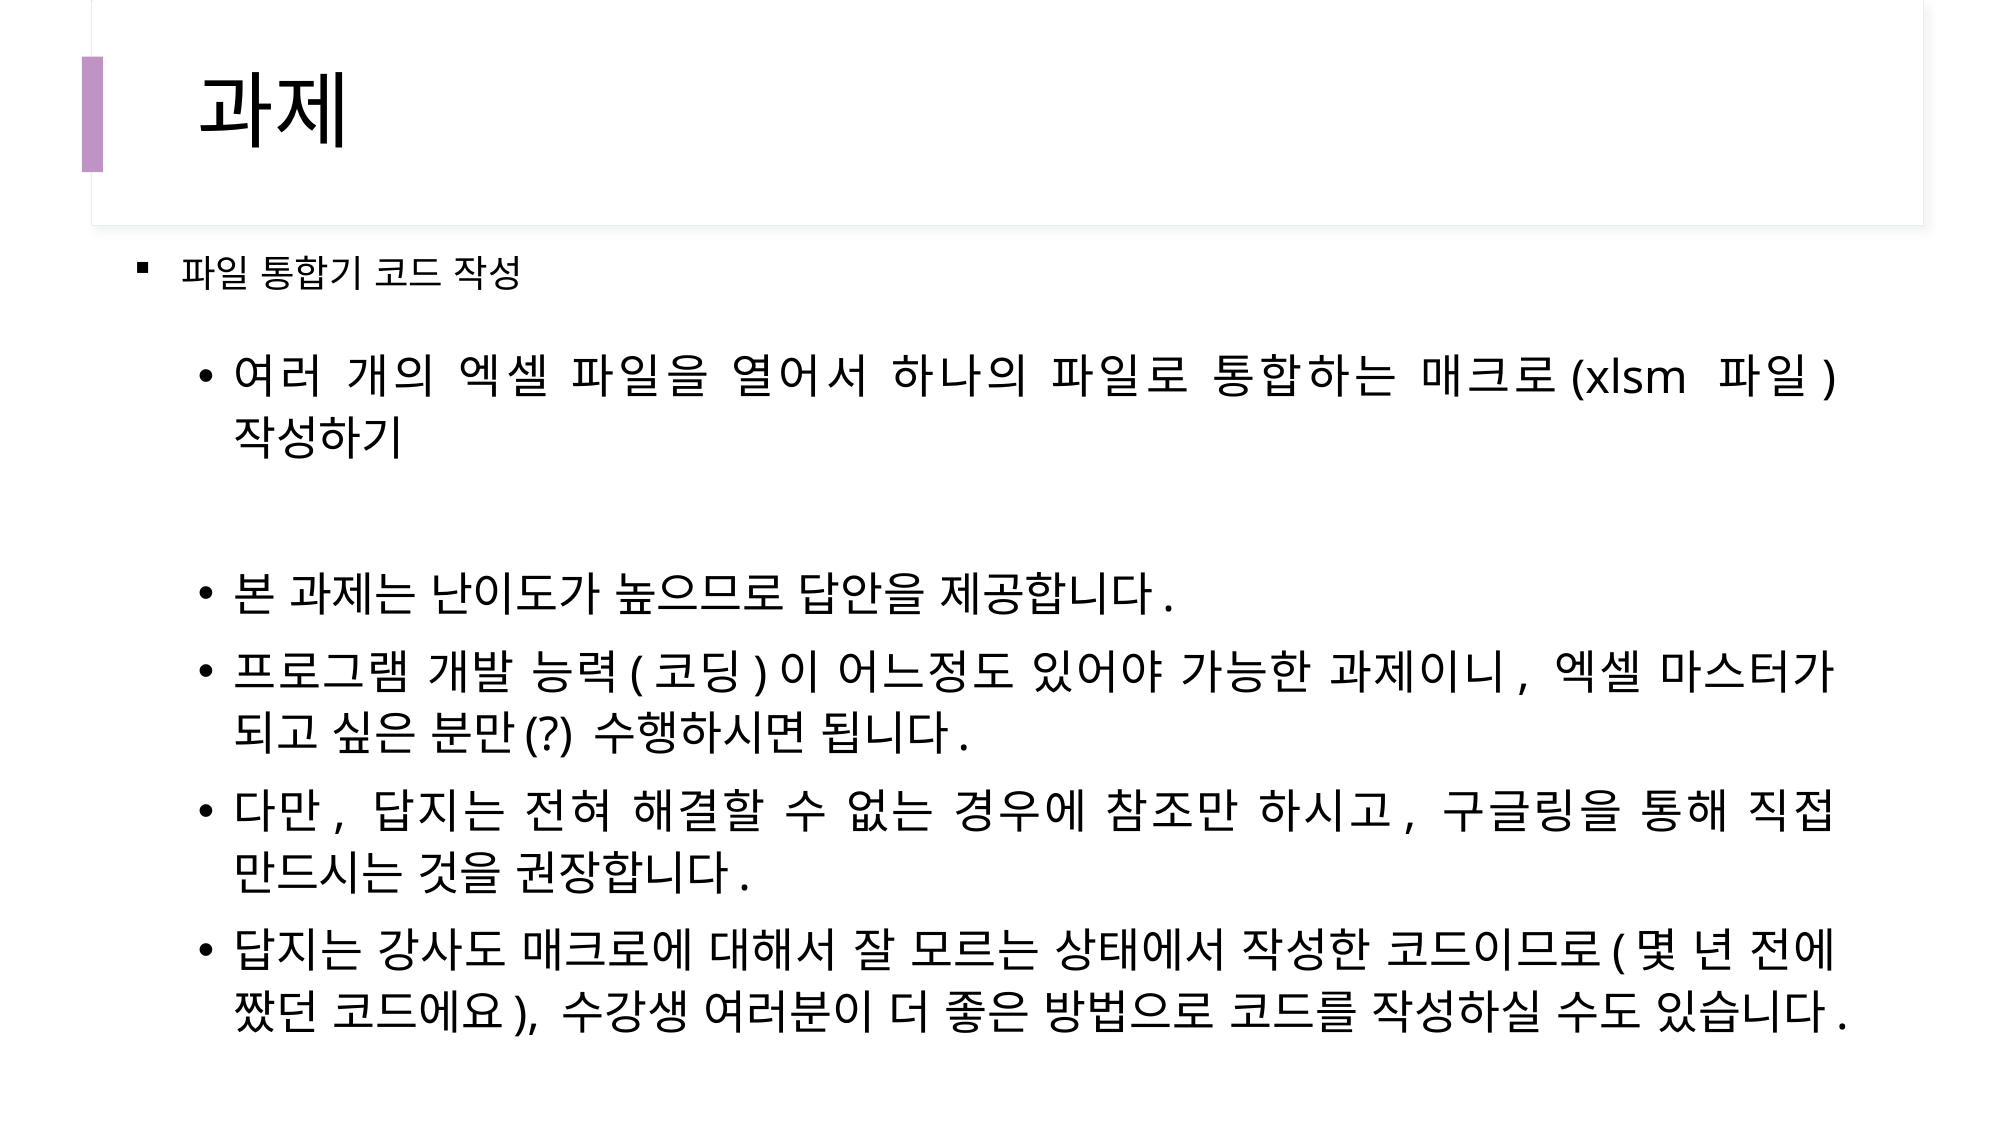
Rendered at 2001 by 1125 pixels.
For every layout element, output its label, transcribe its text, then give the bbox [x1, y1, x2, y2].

title 과제 [183, 17, 1851, 212]
list 여러 개의 엑셀 파일을 열어서 하나의 파일로 통합하는 매크로(xlsm 파일) 작성하기 본 과제는 난이도가 높으므로 답안을 제공합니다. 프로그램 개발 능력(코딩)이 어느정도 있어야 가능한 과제이니, 엑셀 마스터가 되고 싶은 분만(?) 수행하시면 됩니다. 다만, 답지는 전혀 해결할 수 없는 경우에 참조만 하시고, 구글링을 통해 직접 만드시는 것을 권장합니다. 답지는 강사도 매크로에 대해서 잘 모르는 상태에서 작성한 코드이므로(몇 년 전에 짰던 코드에요), 수강생 여러분이 더 좋은 방법으로 코드를 작성하실 수도 있습니다. [183, 334, 1851, 1081]
text_box 파일 통합기 코드 작성 [119, 242, 539, 303]
